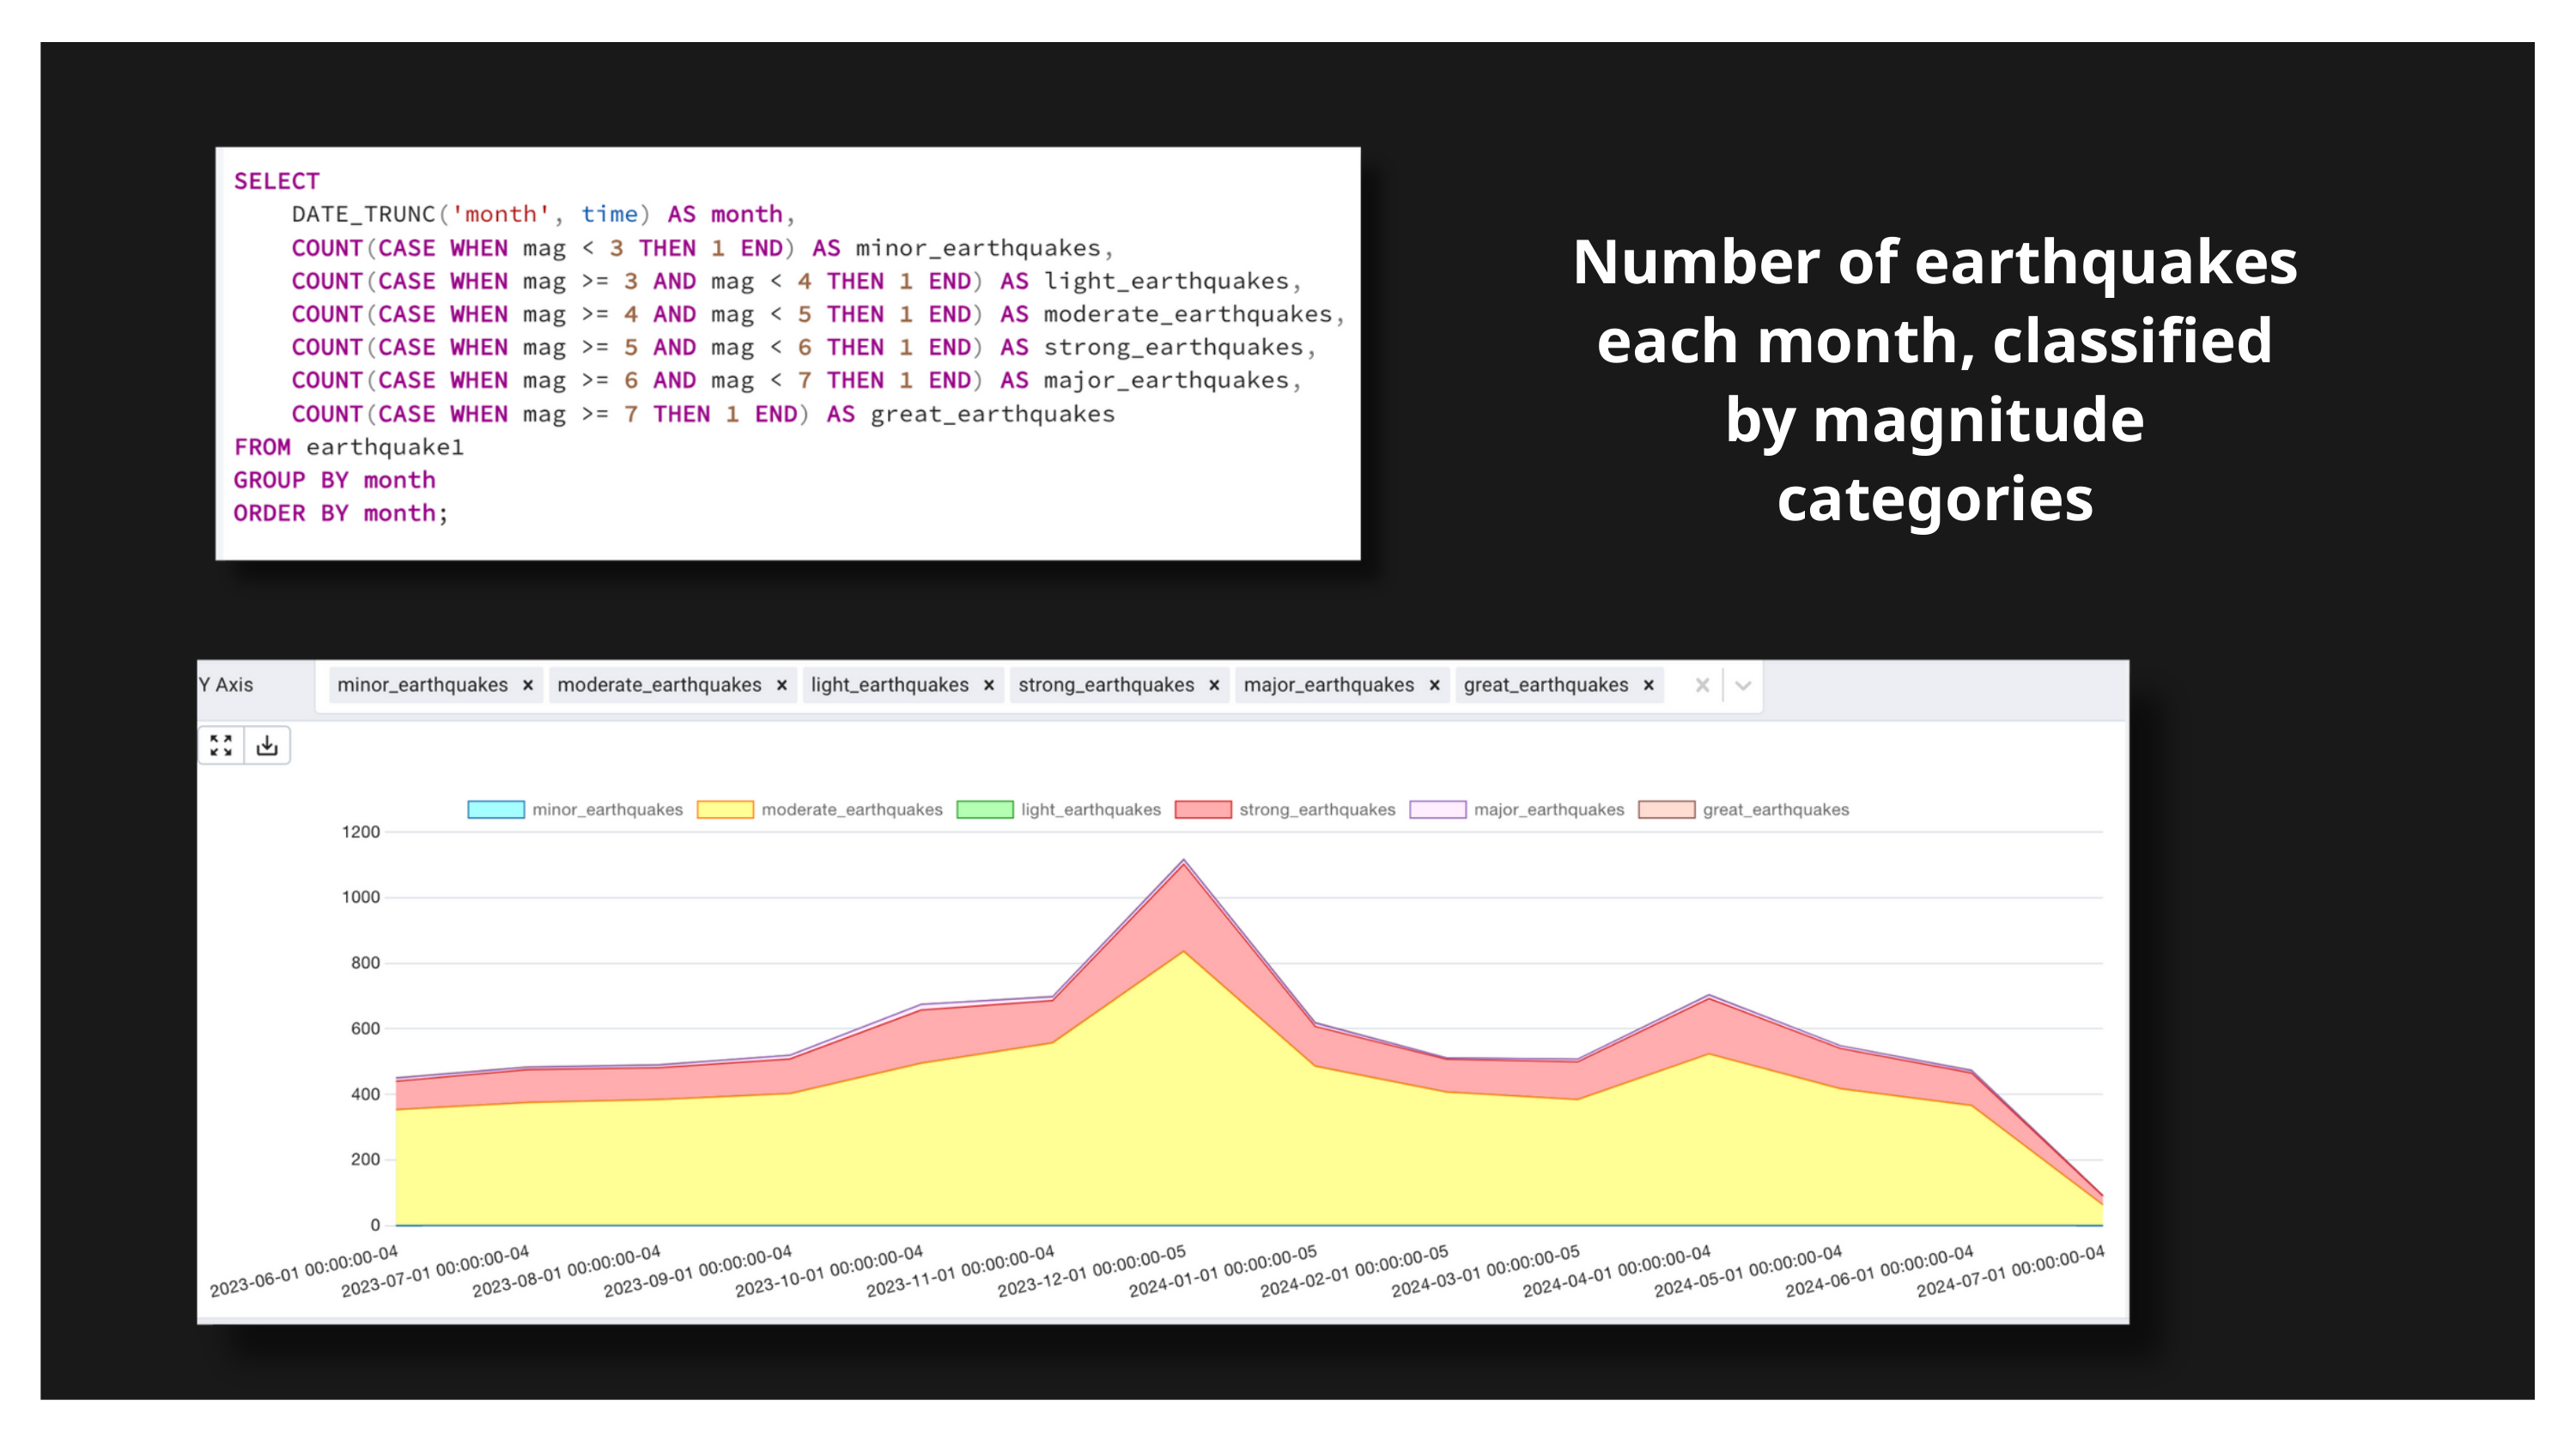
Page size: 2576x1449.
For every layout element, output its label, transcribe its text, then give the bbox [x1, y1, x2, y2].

text_box [169, 144, 1447, 605]
text_box [40, 42, 2535, 1400]
text_box [113, 655, 2280, 1400]
text_box Number of earthquakes each month, classified by magnitude categories [1558, 216, 2312, 533]
